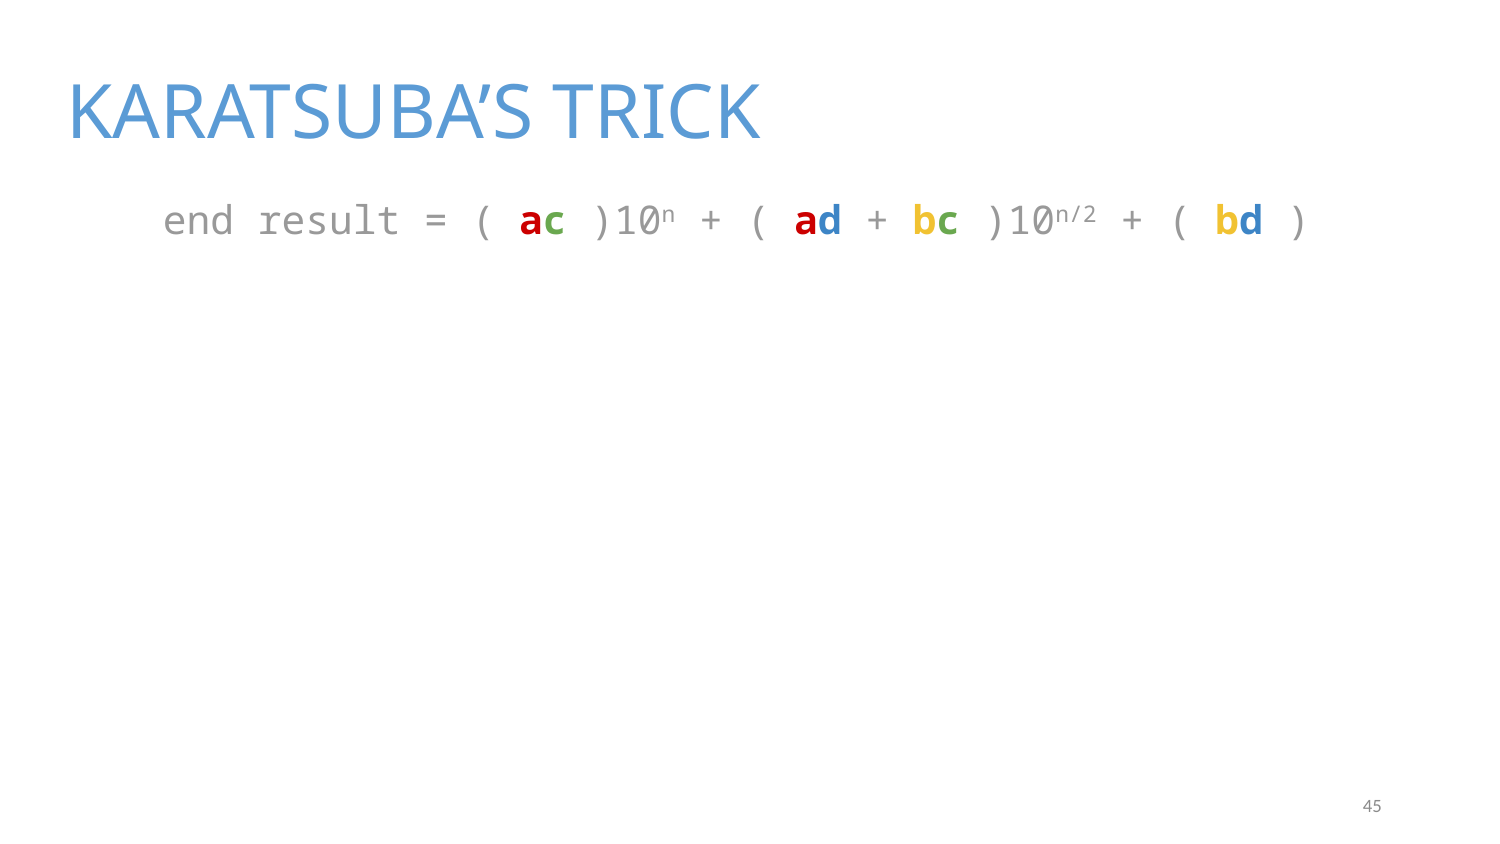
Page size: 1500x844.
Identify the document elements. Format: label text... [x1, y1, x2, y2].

title KARATSUBA’S TRICK [51, 60, 1449, 167]
slide_number 45 [1059, 782, 1397, 827]
text_box end result = ( ac )10n + ( ad + bc )10n/2 + ( bd ) [118, 175, 1382, 263]
